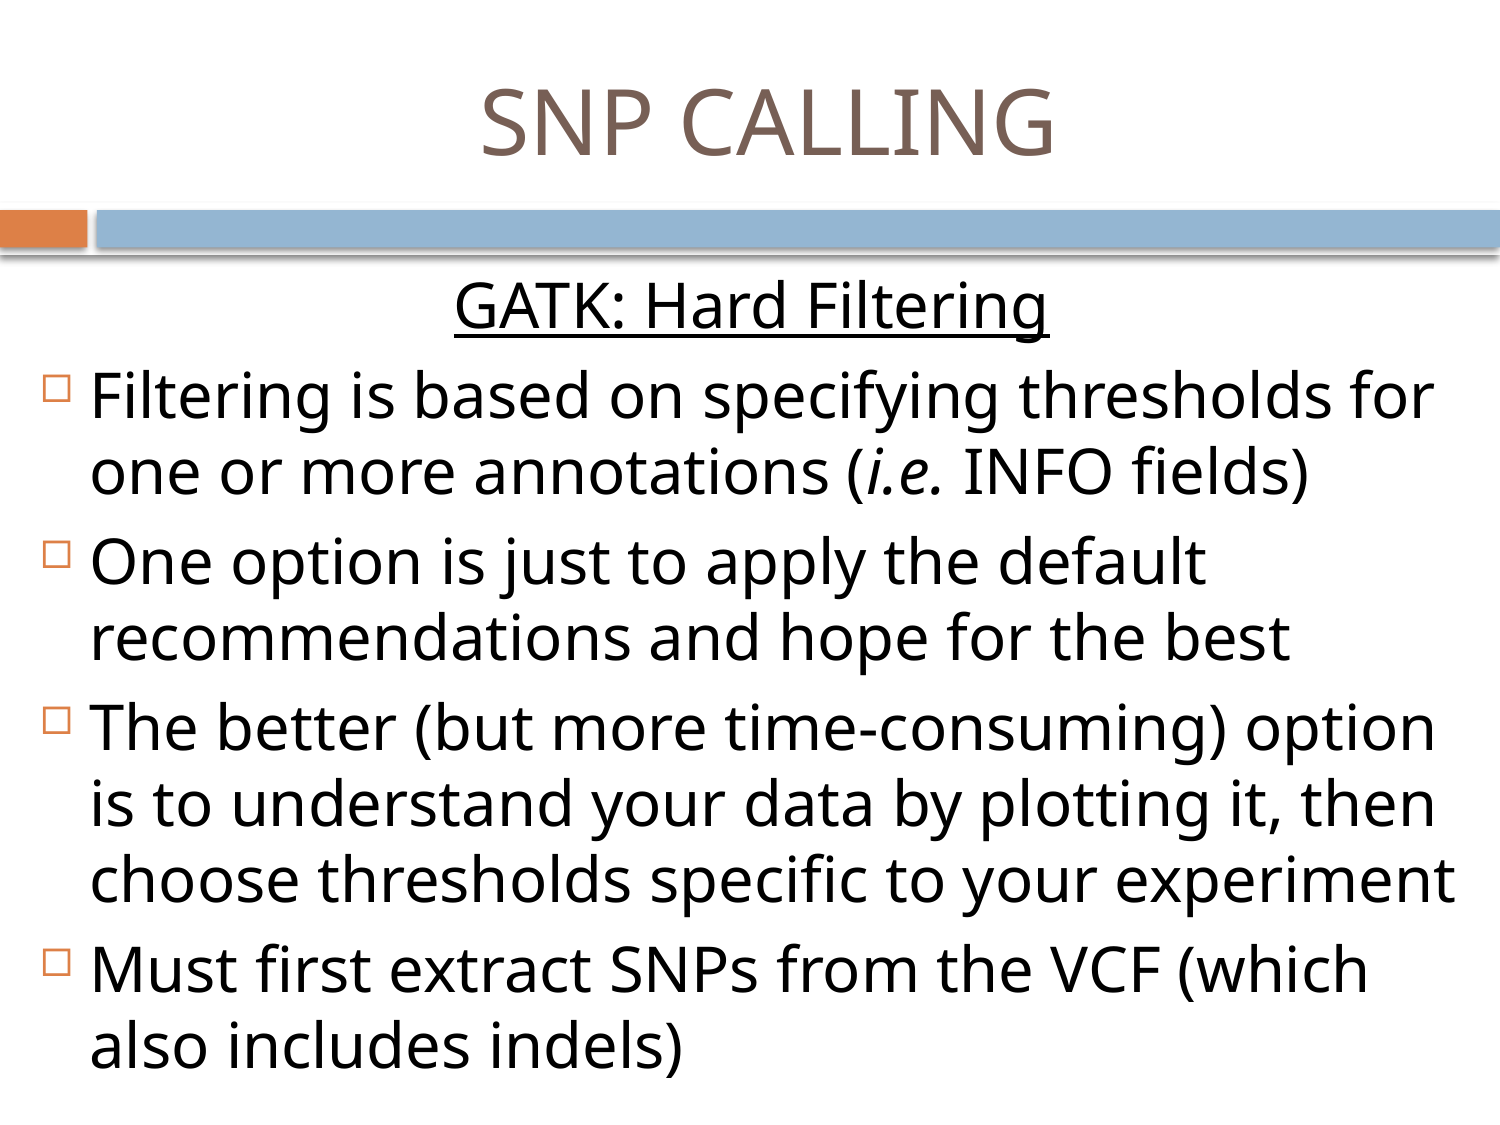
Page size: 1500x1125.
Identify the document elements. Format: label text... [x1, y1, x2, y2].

title SNP CALLING [100, 37, 1438, 200]
list GATK: Hard Filtering Filtering is based on specifying thresholds for one or more annotations (i.e. INFO fields) One option is just to apply the default recommendations and hope for the best The better (but more time-consuming) option is to understand your data by plotting it, then choose thresholds specific to your experiment Must first extract SNPs from the VCF (which also includes indels) [24, 258, 1480, 1105]
